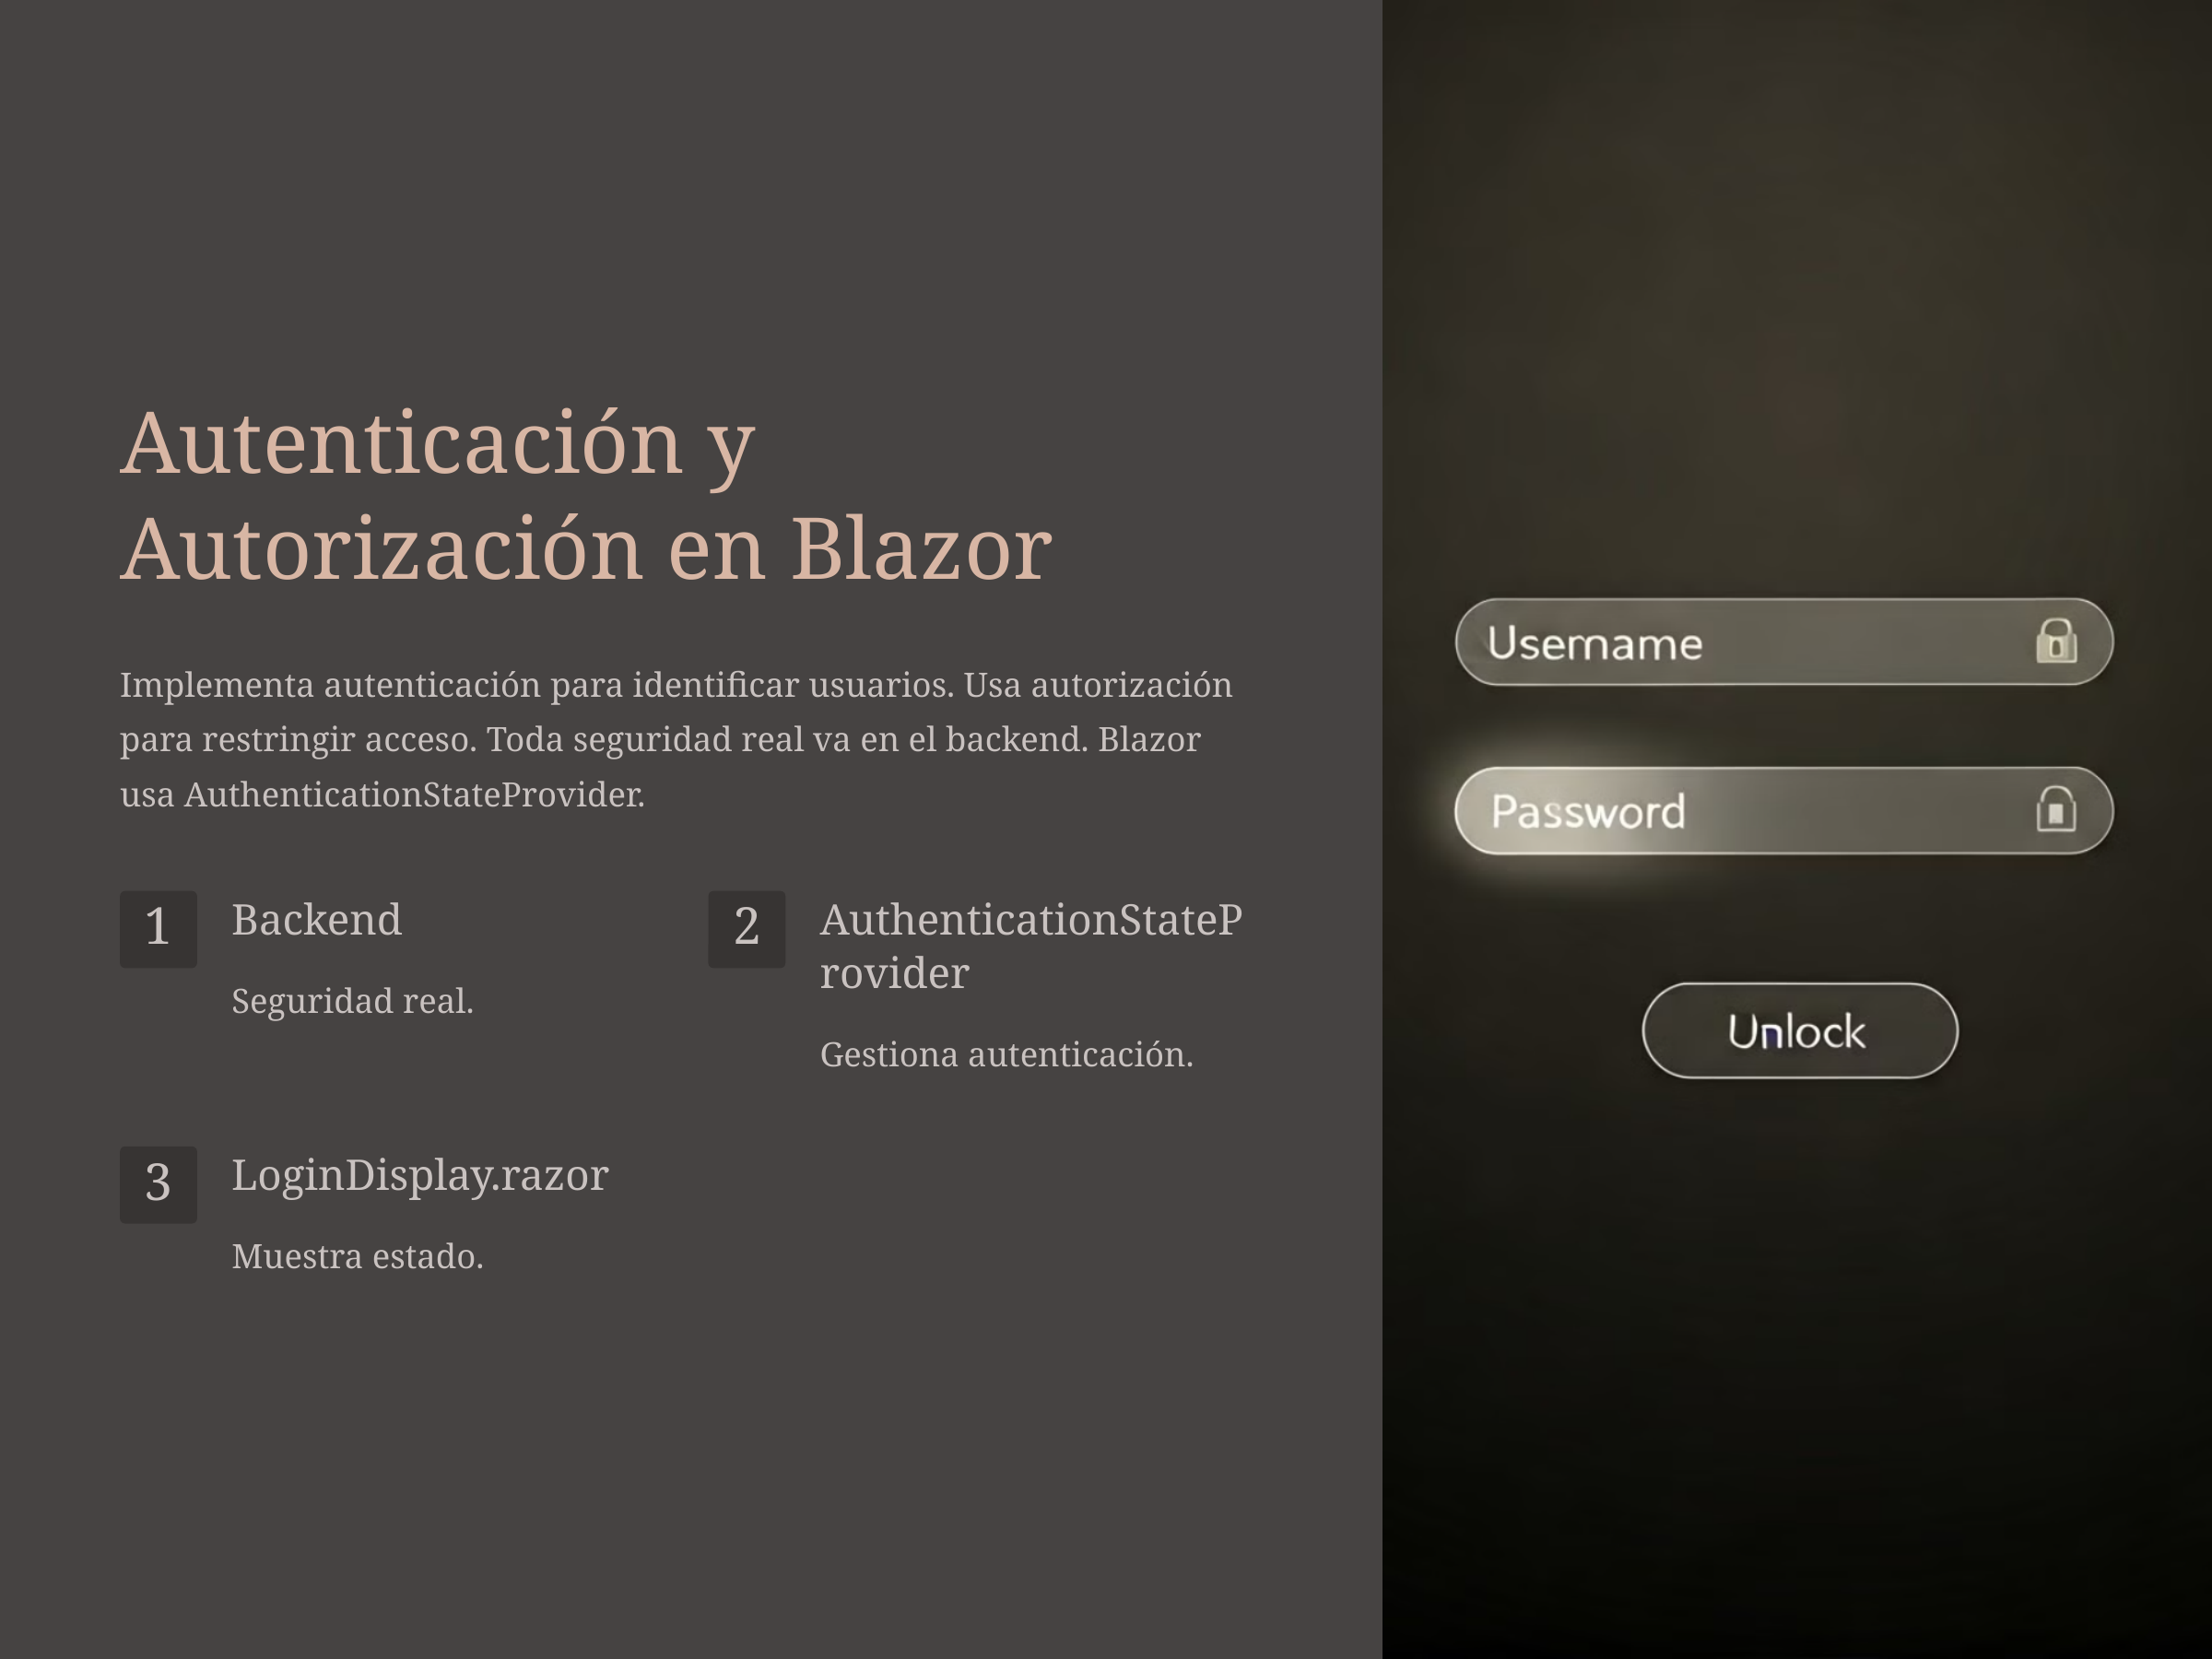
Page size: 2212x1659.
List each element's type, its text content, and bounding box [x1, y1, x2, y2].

text_box Backend [231, 890, 661, 945]
text_box LoginDisplay.razor [231, 1146, 661, 1200]
text_box Gestiona autenticación. [819, 1018, 1263, 1074]
text_box Autenticación y Autorización en Blazor [120, 383, 1263, 598]
text_box 1 [147, 903, 170, 956]
text_box [120, 890, 197, 969]
text_box [708, 890, 786, 969]
text_box AuthenticationStateProvider [819, 890, 1263, 998]
text_box Seguridad real. [231, 965, 675, 1020]
text_box Muestra estado. [231, 1220, 1263, 1276]
text_box [120, 1146, 197, 1224]
text_box Implementa autenticación para identificar usuarios. Usa autorización para restringir acceso. Toda seguridad real va en el backend. Blazor usa AuthenticationStateProvider. [120, 649, 1263, 814]
text_box 2 [732, 903, 761, 956]
picture [1382, 0, 2212, 1659]
text_box 3 [144, 1159, 173, 1211]
